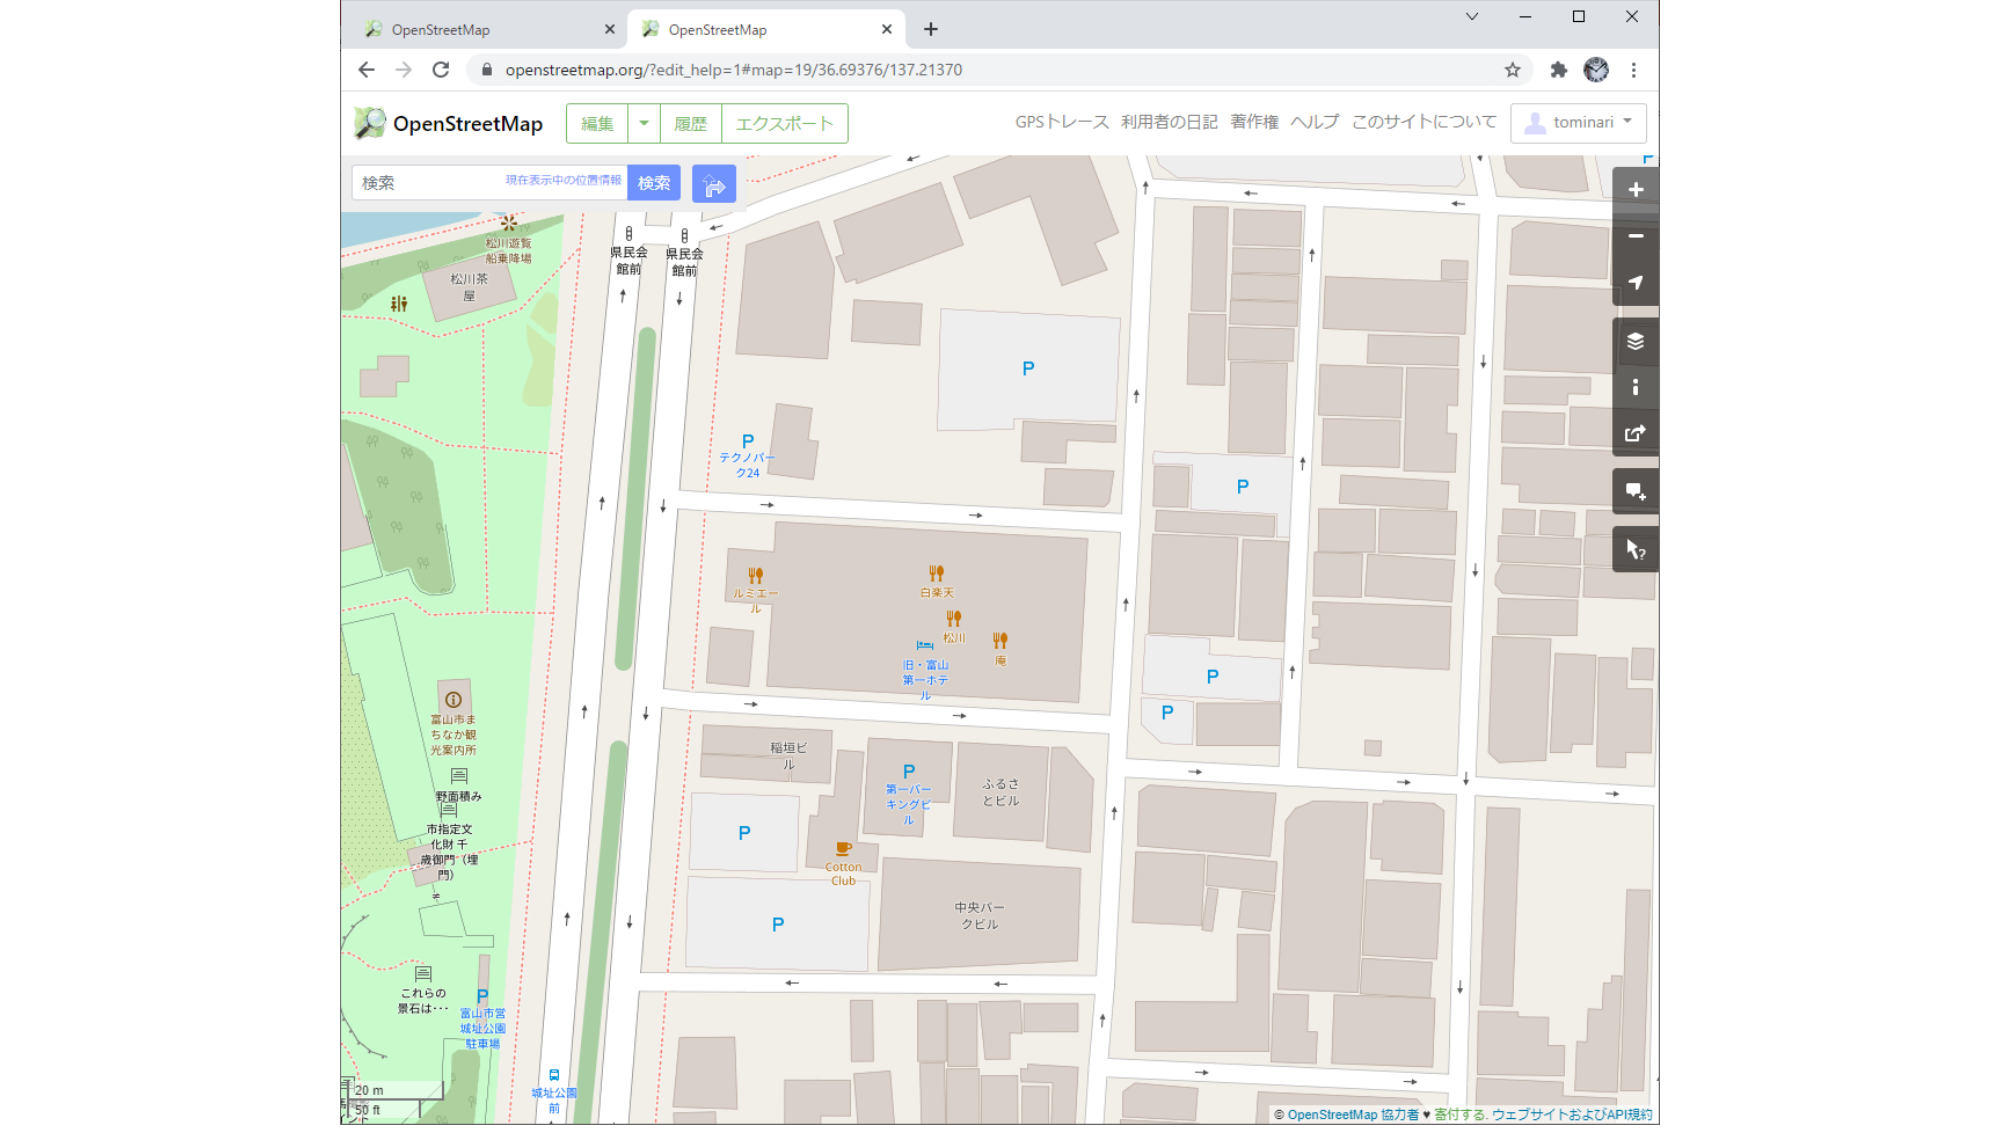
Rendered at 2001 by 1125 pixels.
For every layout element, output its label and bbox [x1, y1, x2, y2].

picture [340, 0, 1660, 1125]
